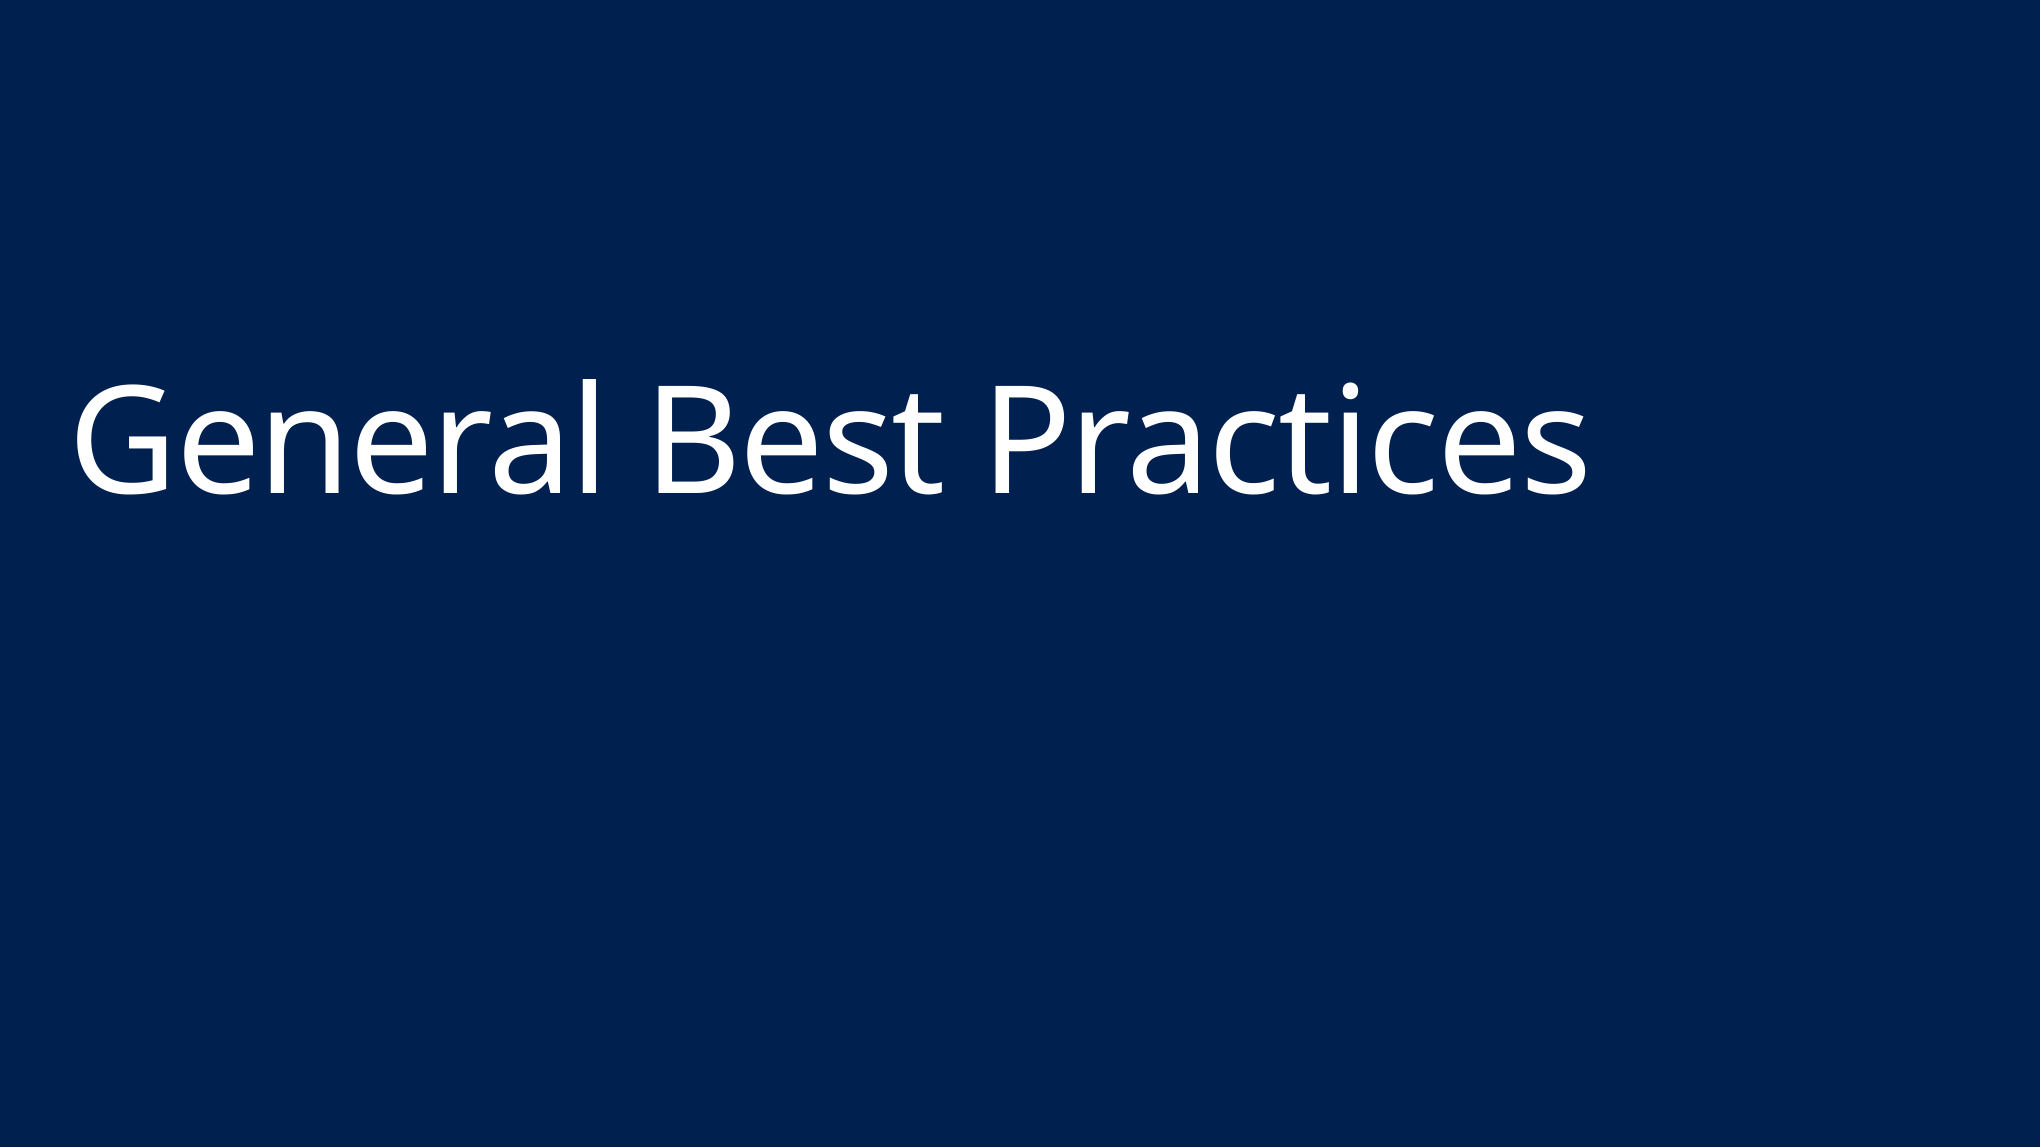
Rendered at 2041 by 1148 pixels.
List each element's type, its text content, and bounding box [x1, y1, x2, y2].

title General Best Practices [45, 348, 1996, 543]
